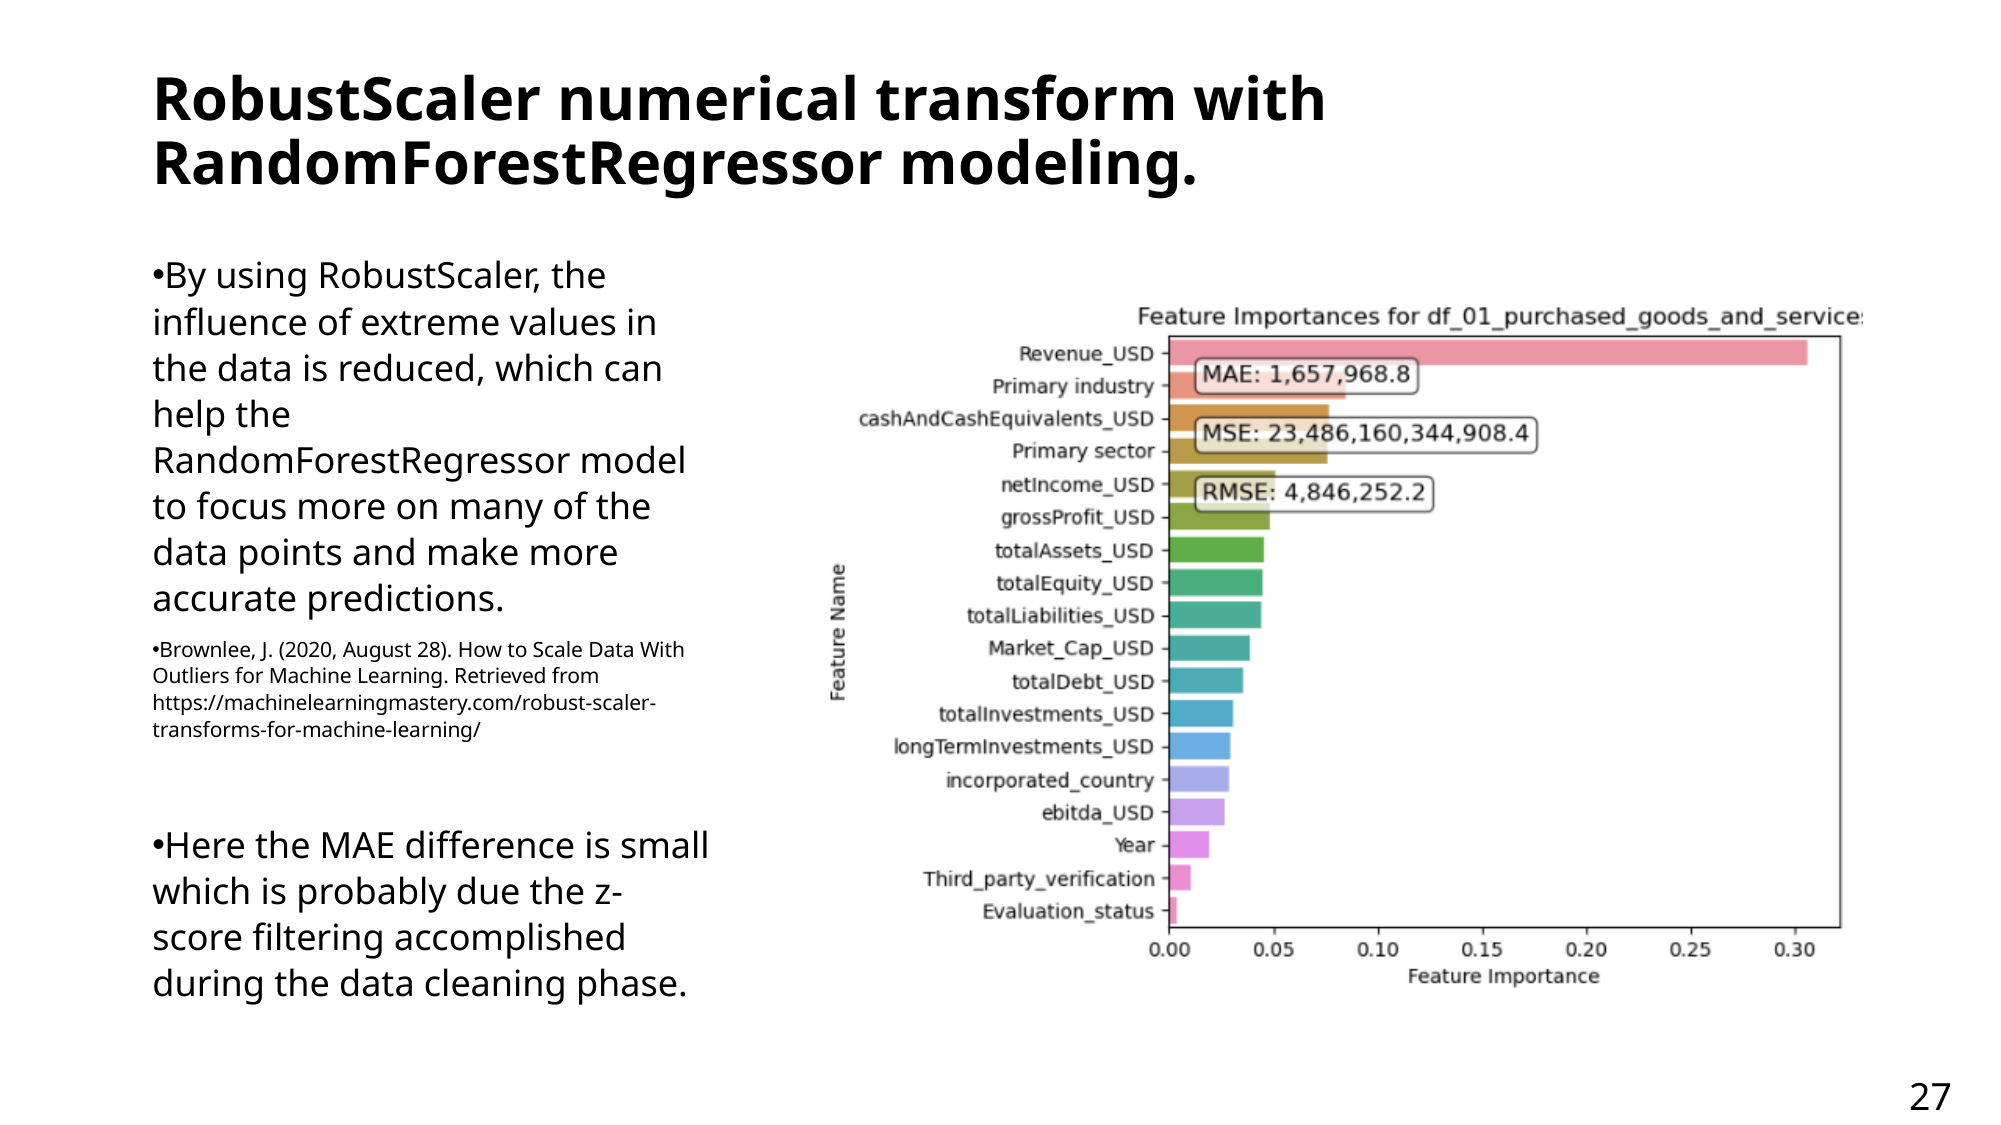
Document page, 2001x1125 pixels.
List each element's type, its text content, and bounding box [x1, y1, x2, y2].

list By using RobustScaler, the influence of extreme values in the data is reduced, which can help the RandomForestRegressor model to focus more on many of the data points and make more accurate predictions. Brownlee, J. (2020, August 28). How to Scale Data With Outliers for Machine Learning. Retrieved from https://machinelearningmastery.com/robust-scaler-transforms-for-machine-learning/ Here the MAE difference is small which is probably due the z-score filtering accomplished during the data cleaning phase. [137, 242, 727, 1014]
text_box 27 [1894, 1065, 2000, 1125]
title RobustScaler numerical transform with RandomForestRegressor modeling. [137, 59, 1863, 278]
picture [797, 291, 1863, 999]
